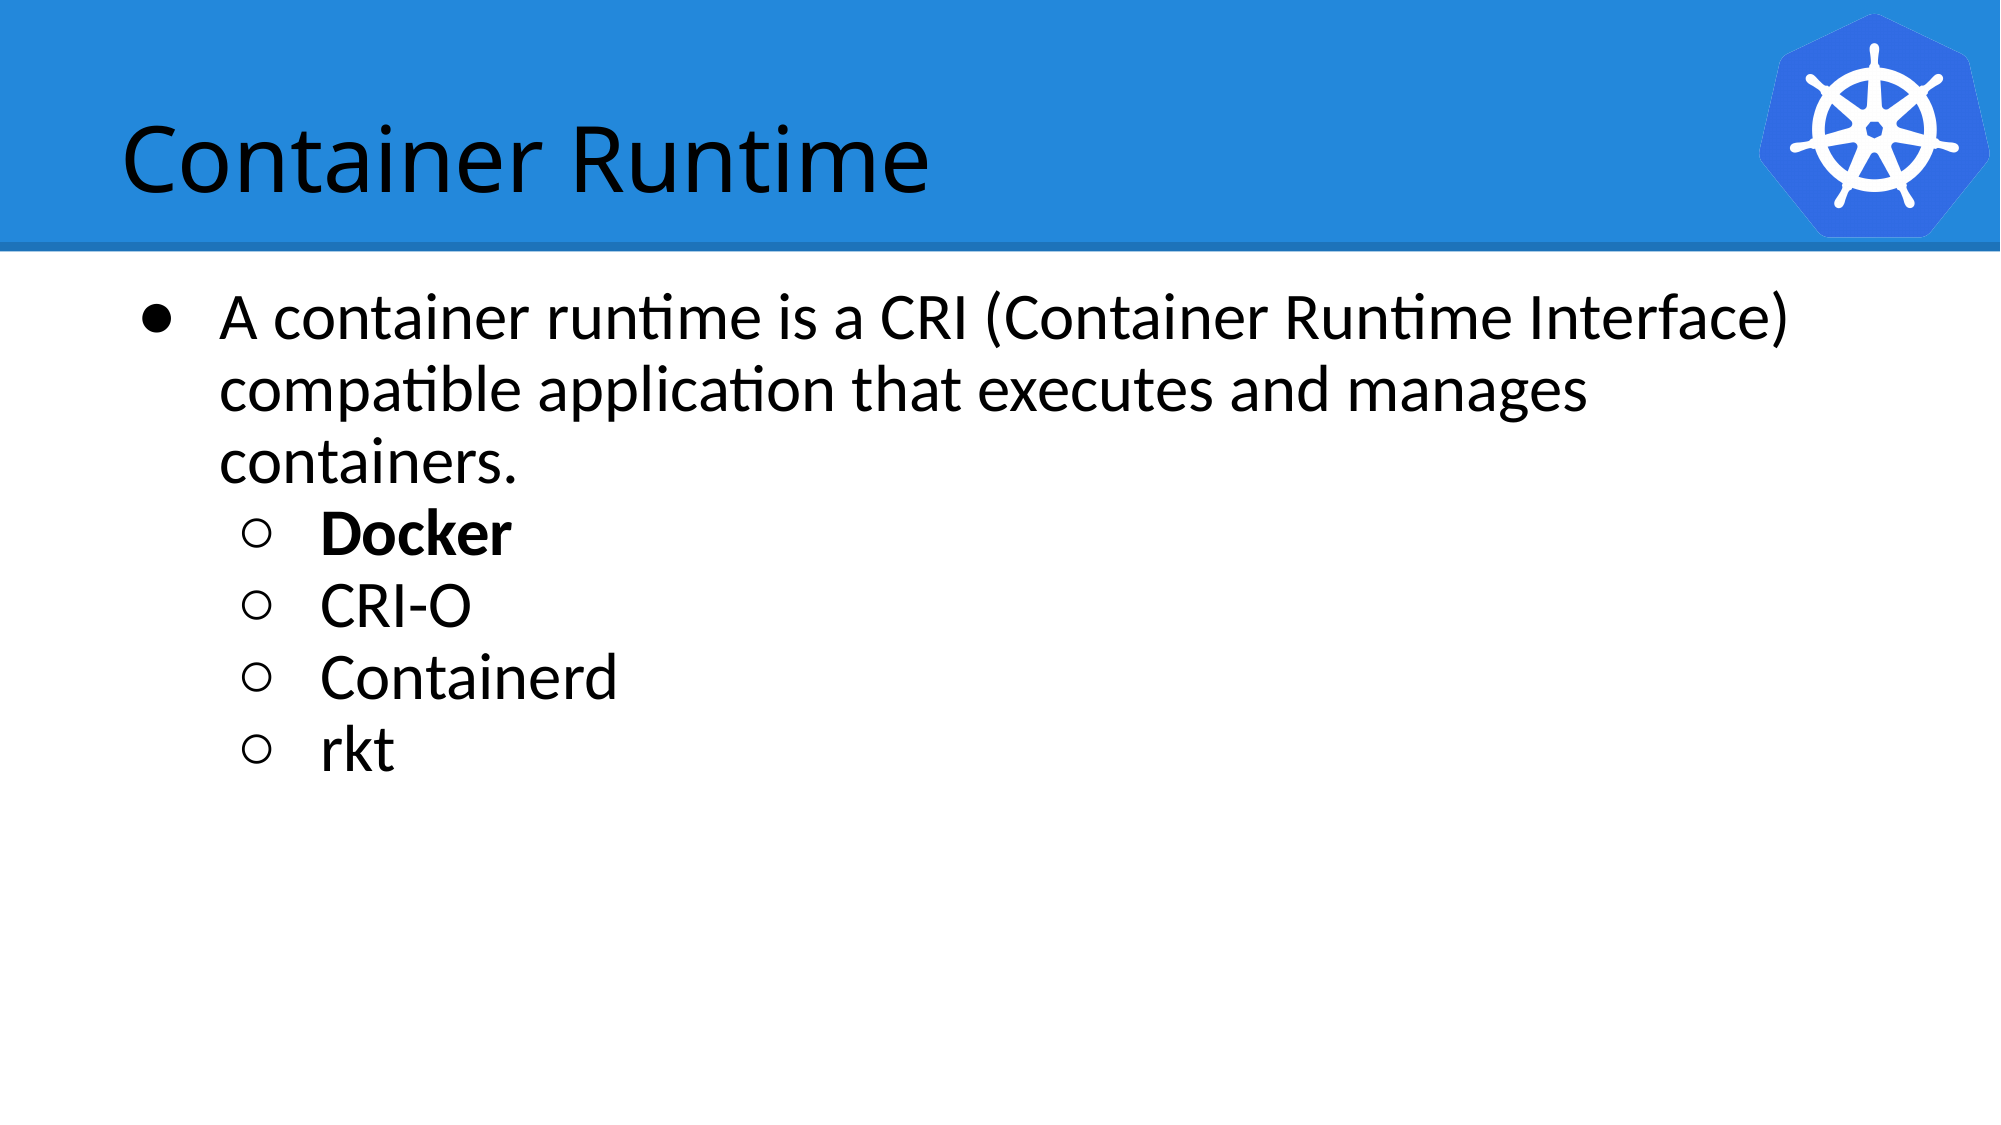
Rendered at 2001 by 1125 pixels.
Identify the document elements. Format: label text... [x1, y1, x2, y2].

list A container runtime is a CRI (Container Runtime Interface) compatible application that executes and manages containers. Docker CRI-O Containerd rkt [99, 262, 1900, 1078]
picture [1758, 9, 1991, 242]
title Container Runtime [99, 45, 1900, 233]
